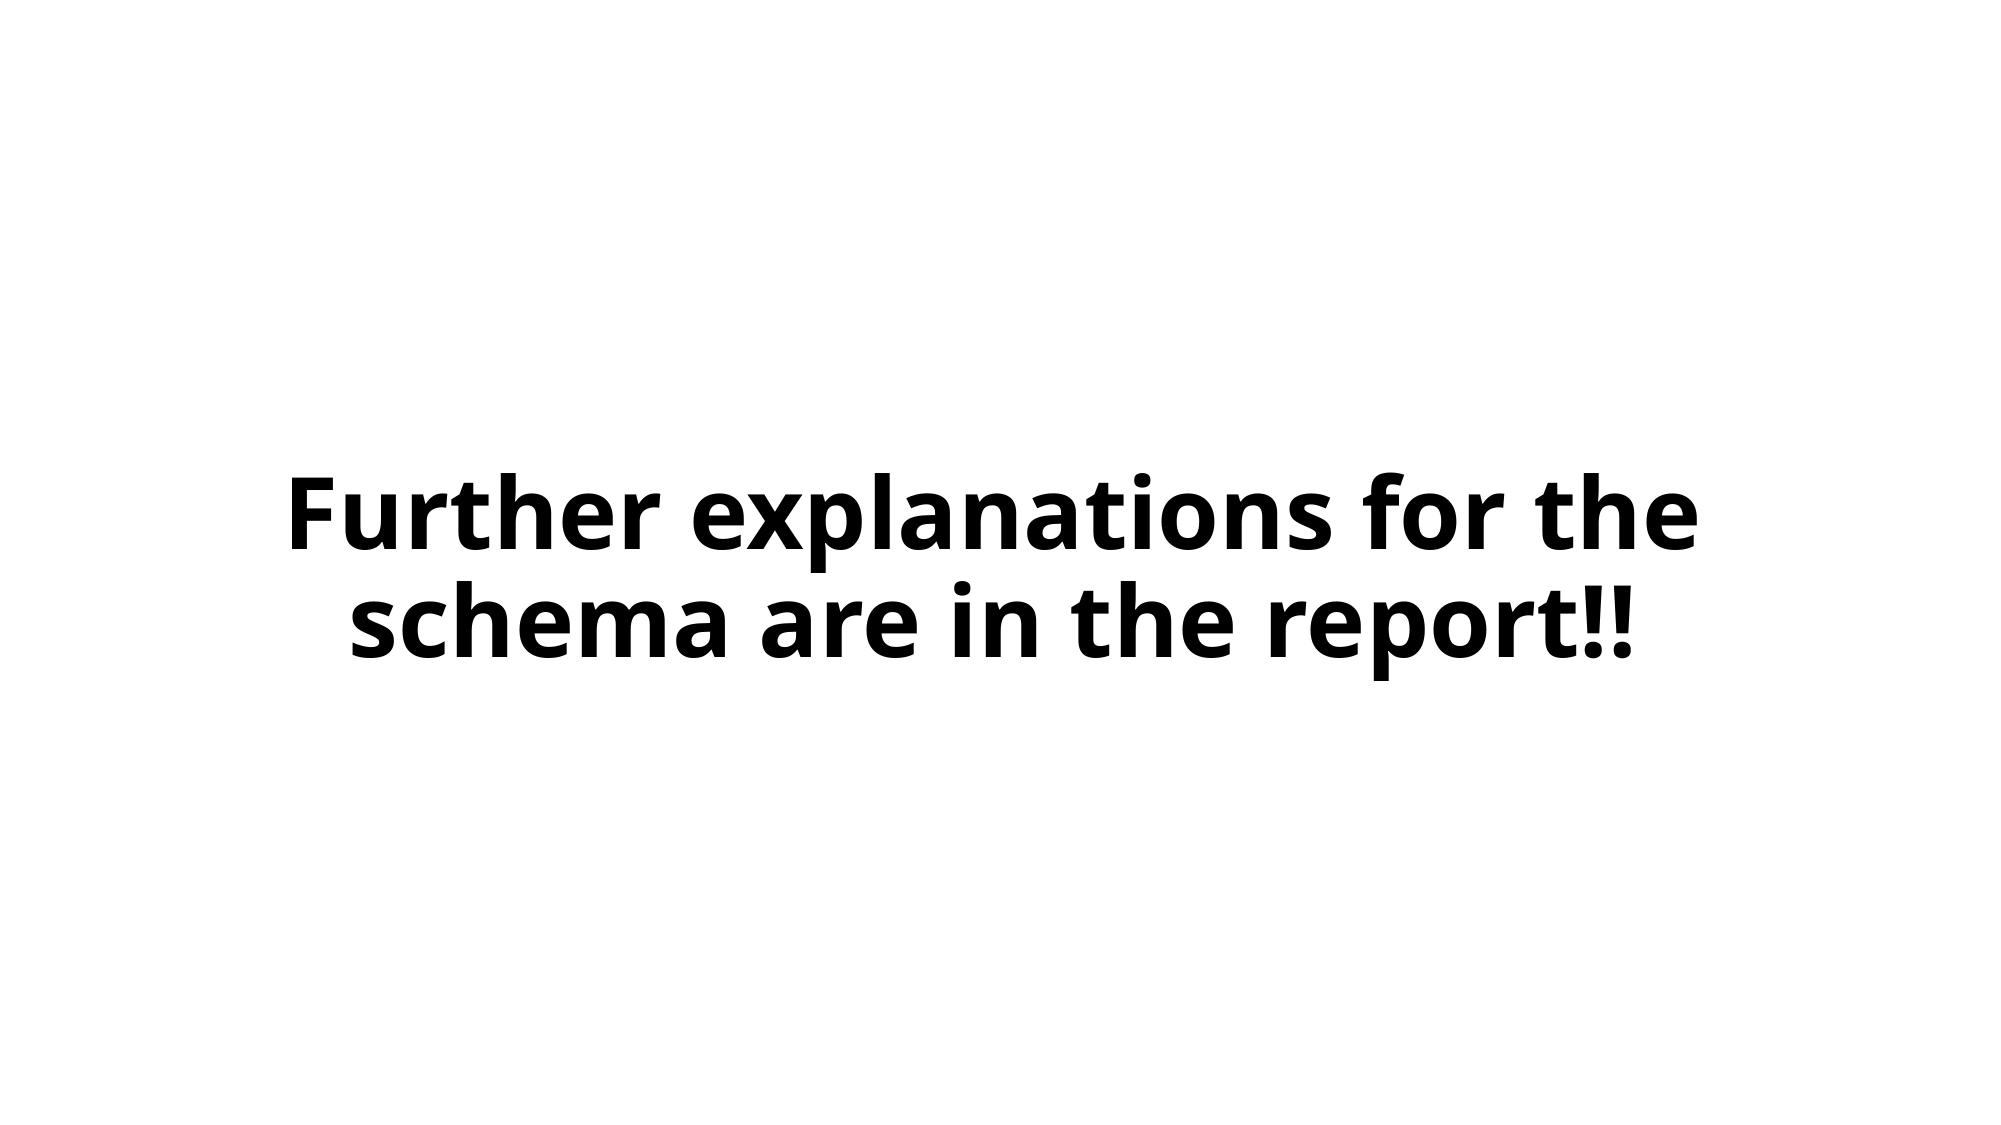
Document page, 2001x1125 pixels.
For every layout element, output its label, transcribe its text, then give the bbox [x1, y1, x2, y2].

text_box Further explanations for the schema are in the report!! [91, 201, 1896, 941]
